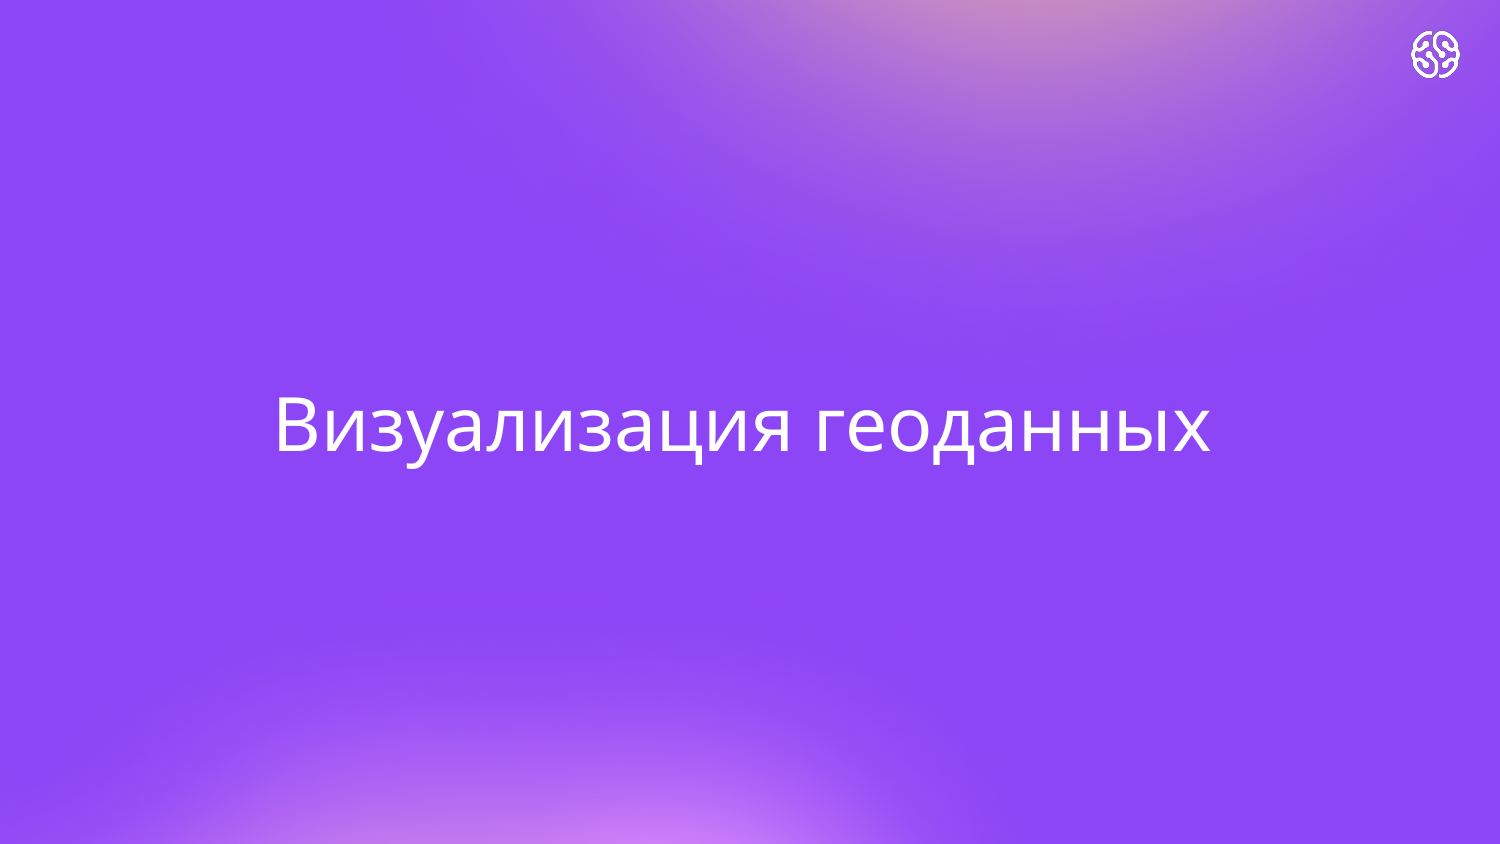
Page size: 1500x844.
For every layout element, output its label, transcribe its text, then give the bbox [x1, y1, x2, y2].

title Визуализация геоданных [88, 212, 1412, 632]
picture [0, 0, 1500, 844]
